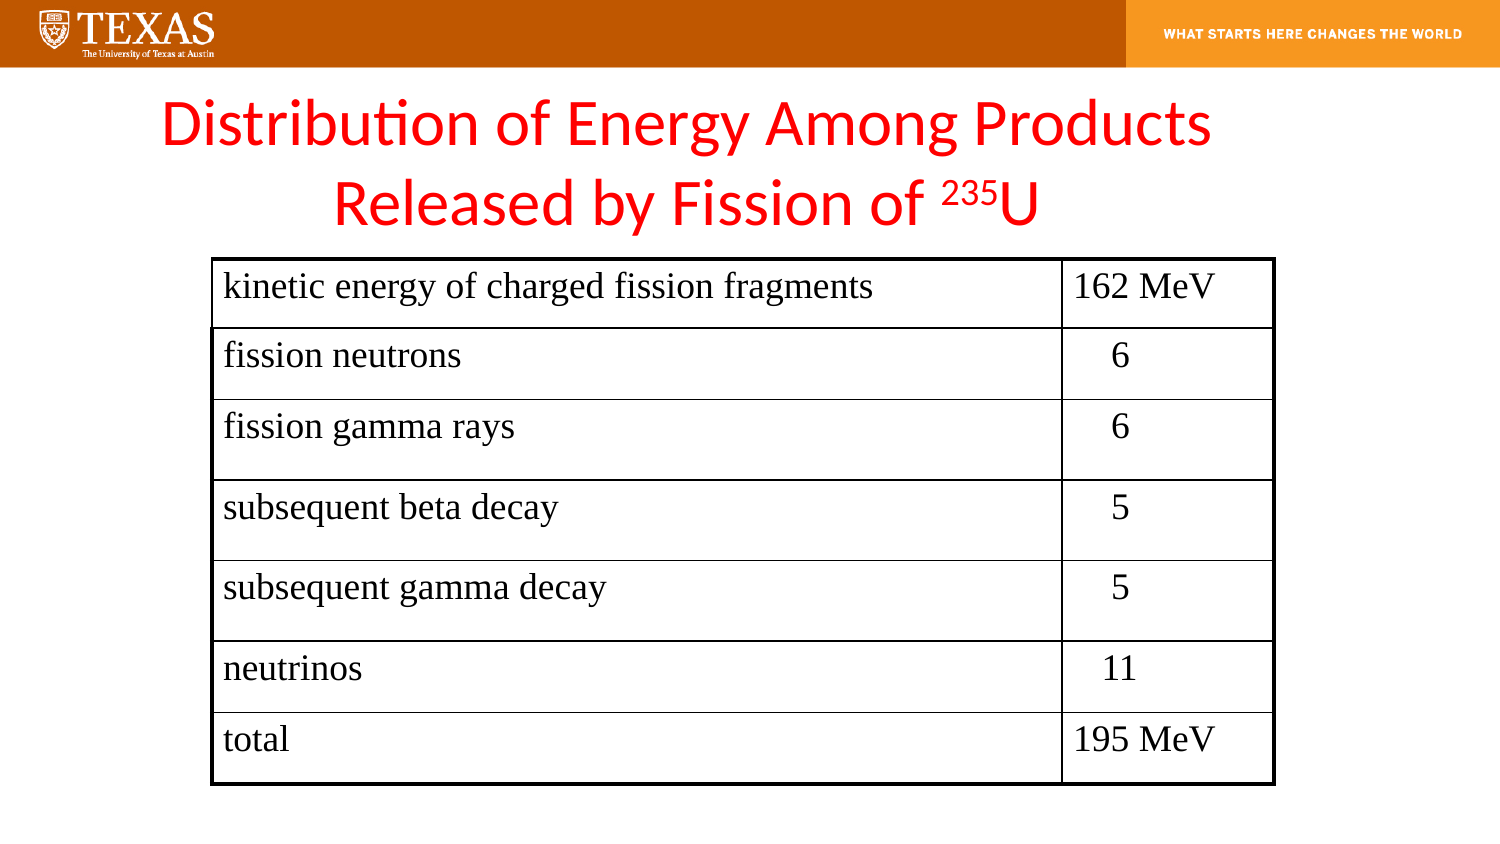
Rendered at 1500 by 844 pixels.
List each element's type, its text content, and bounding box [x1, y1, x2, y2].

table_cell 5 [1063, 481, 1272, 560]
table_cell subsequent beta decay [214, 481, 1061, 560]
table_header kinetic energy of charged fission fragments [213, 261, 1061, 327]
table_cell fission neutrons [214, 329, 1061, 399]
table_cell neutrinos [214, 642, 1061, 712]
table_cell 5 [1063, 561, 1272, 640]
table_cell 6 [1063, 329, 1272, 399]
table_cell total [214, 713, 1061, 782]
text_box Distribution of Energy Among Products Released by Fission of 235U [99, 71, 1275, 247]
table_cell 6 [1063, 400, 1272, 479]
table_cell fission gamma rays [214, 400, 1061, 479]
table_header 162 MeV [1063, 261, 1272, 327]
table_cell 195 MeV [1063, 713, 1272, 782]
picture [0, 0, 1500, 844]
table_cell 11 [1063, 642, 1272, 712]
table_cell subsequent gamma decay [214, 561, 1061, 640]
